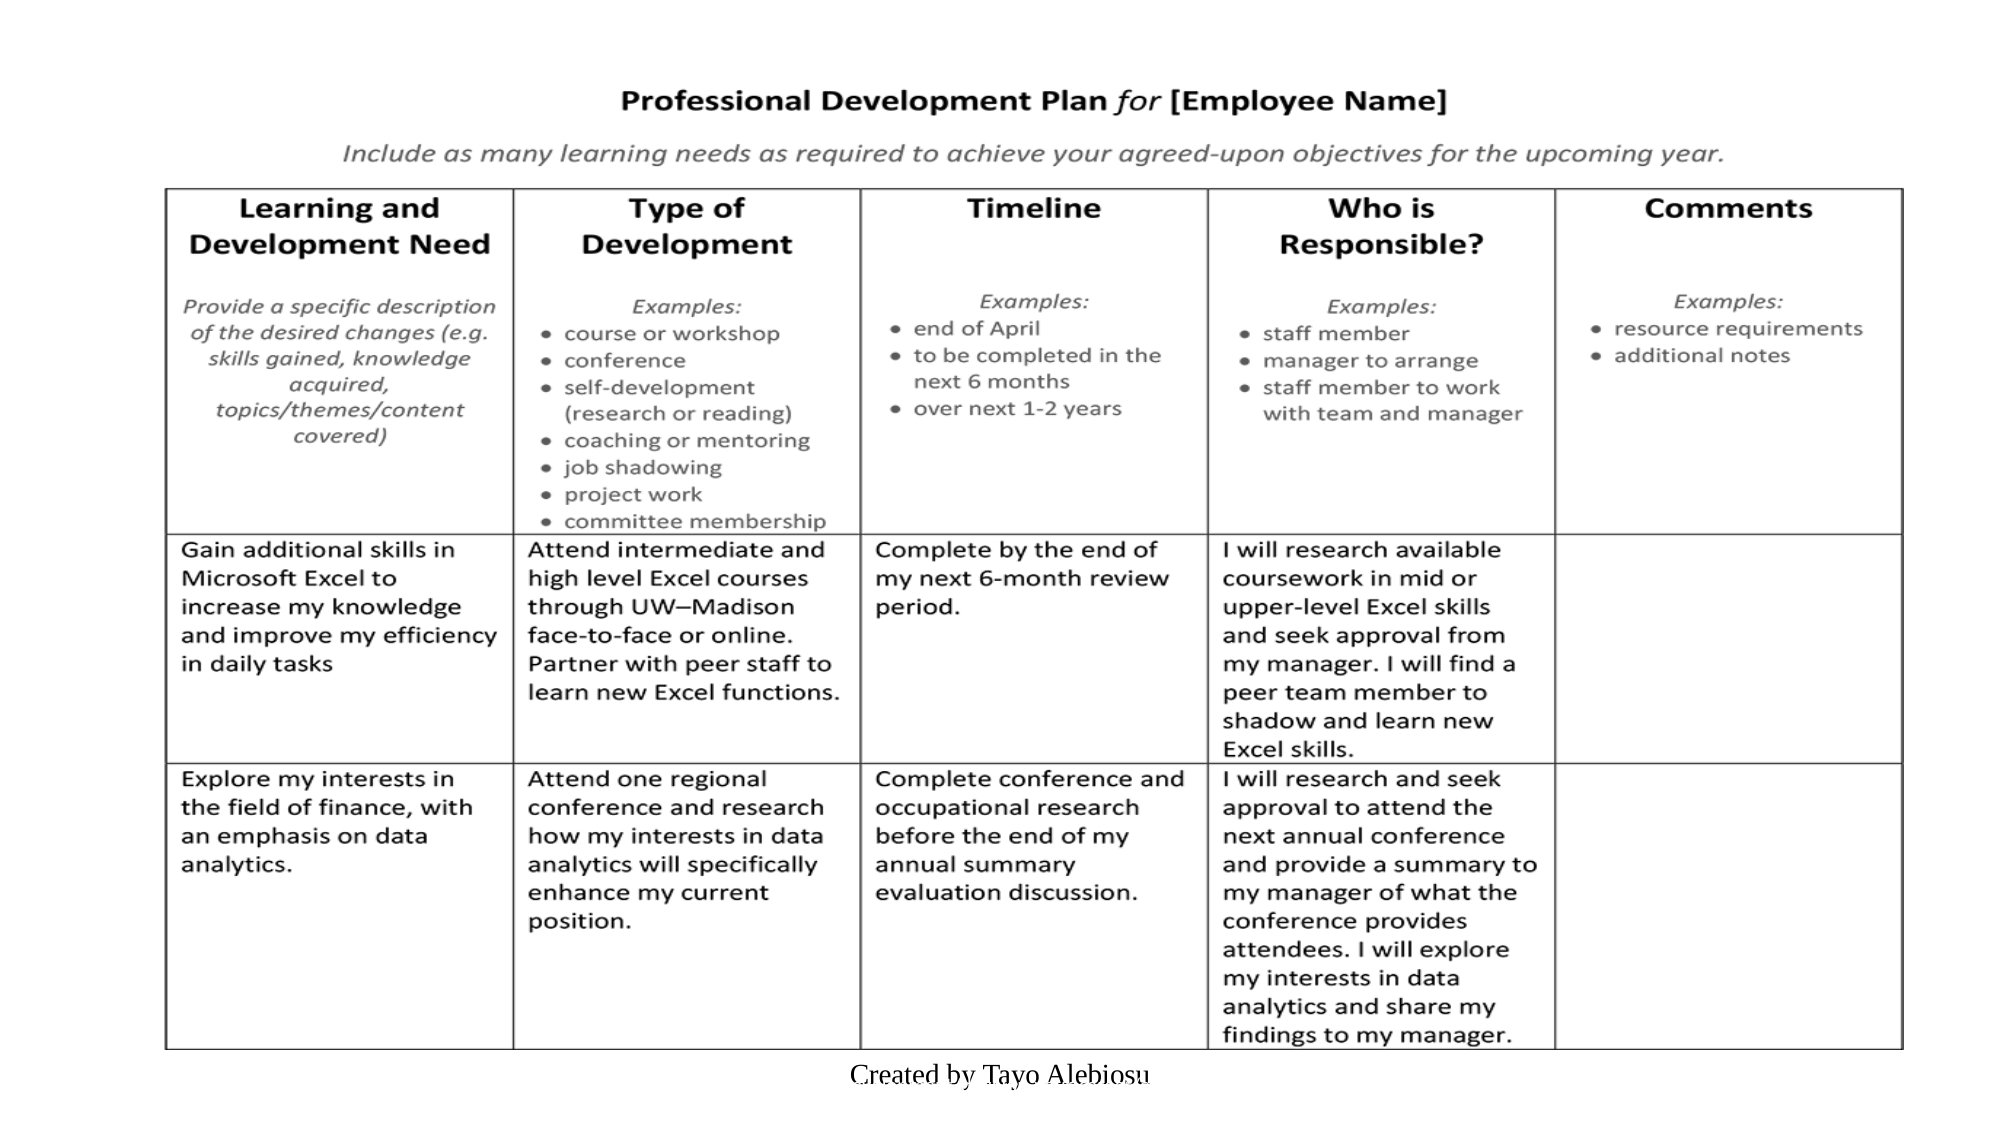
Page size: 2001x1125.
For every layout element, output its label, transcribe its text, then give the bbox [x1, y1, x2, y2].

text_box https://hr.wisc.edu/professional-development/develop-your-career/employee-development/career-goals/ [550, 1064, 1696, 1105]
footer Created by Tayo Alebiosu [662, 1050, 1338, 1103]
picture [156, 74, 1904, 1050]
